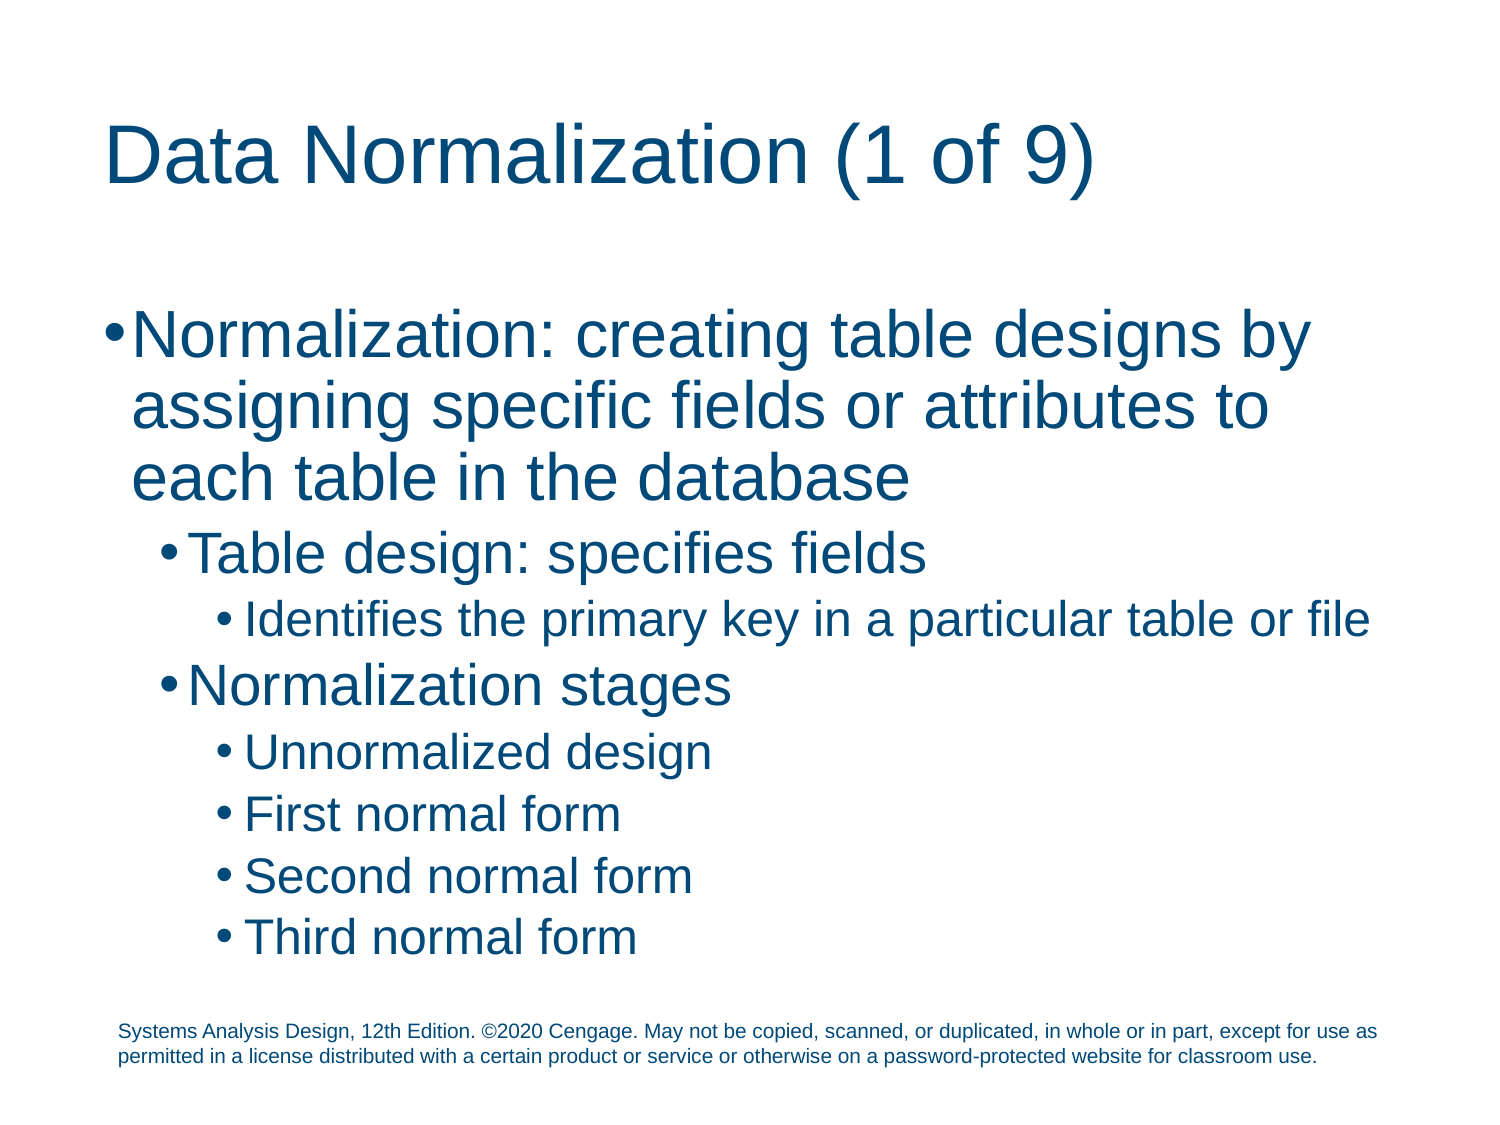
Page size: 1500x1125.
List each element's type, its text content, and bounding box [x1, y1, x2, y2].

footer Systems Analysis Design, 12th Edition. ©2020 Cengage. May not be copied, scanned, or duplicated, in whole or in part, except for use as permitted in a license distributed with a certain product or service or otherwise on a password-protected website for classroom use. [103, 1009, 1397, 1070]
title Data Normalization (1 of 9) [103, 111, 1397, 243]
list Normalization: creating table designs by assigning specific fields or attributes to each table in the database Table design: specifies fields Identifies the primary key in a particular table or file Normalization stages Unnormalized design First normal form Second normal form Third normal form [103, 299, 1397, 1009]
